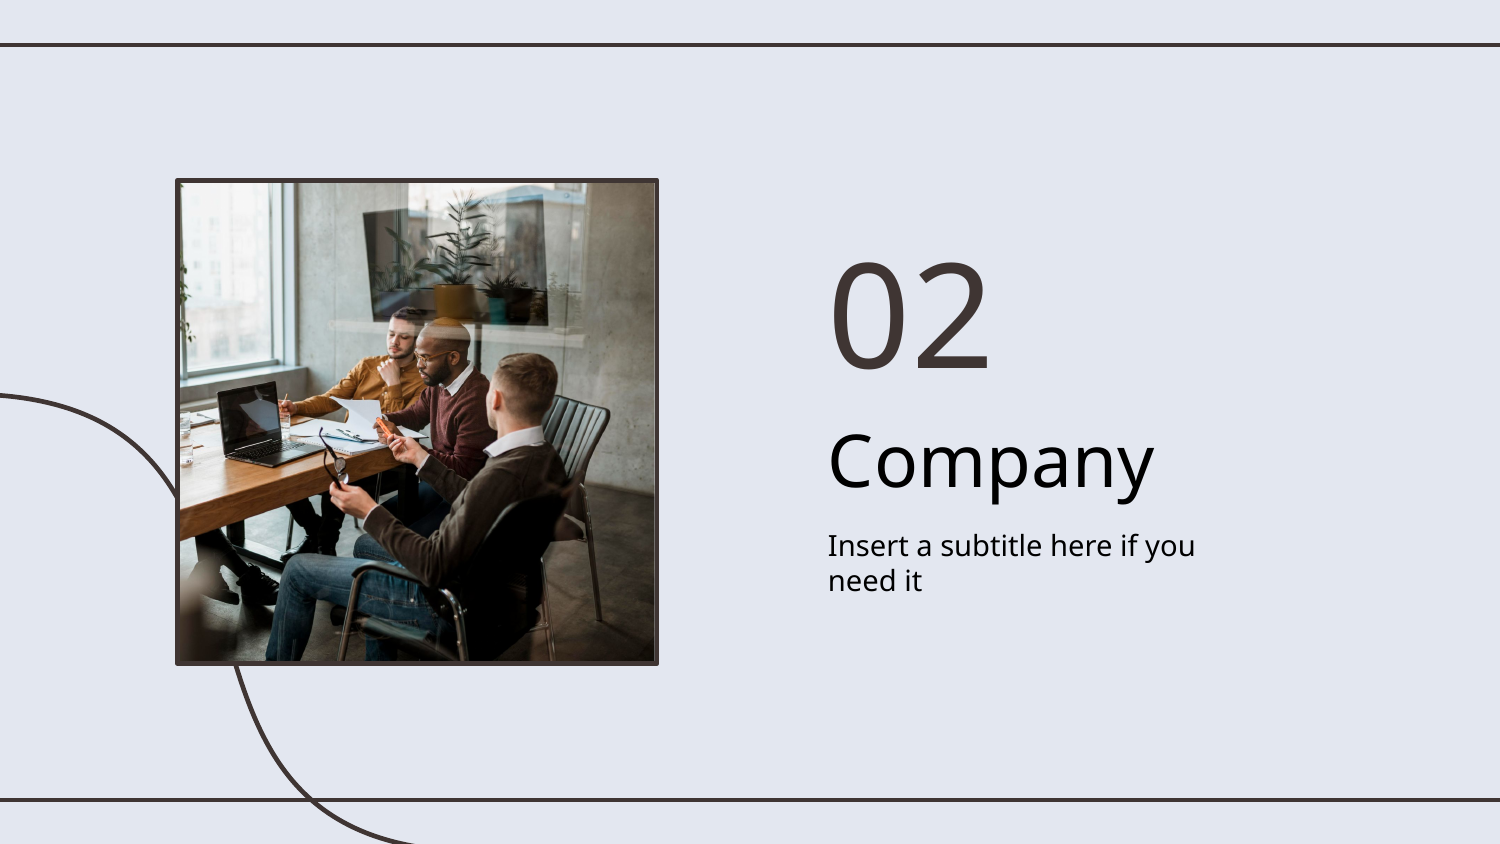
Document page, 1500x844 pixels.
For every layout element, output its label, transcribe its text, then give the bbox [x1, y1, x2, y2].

picture [179, 182, 655, 662]
title Company [813, 404, 1220, 511]
subtitle Insert a subtitle here if you need it [813, 511, 1220, 614]
title 02 [813, 230, 1084, 391]
